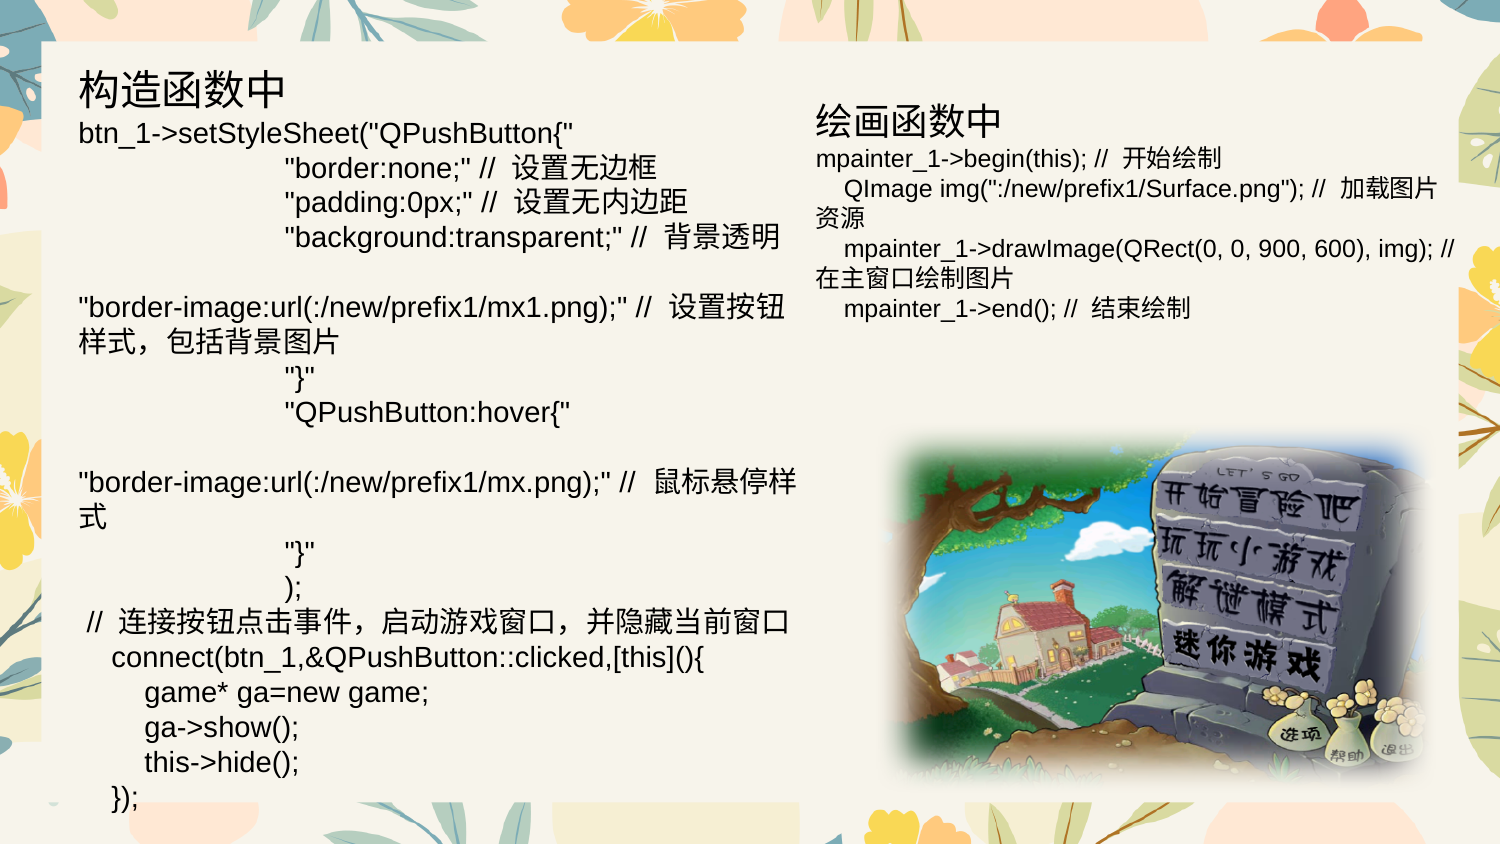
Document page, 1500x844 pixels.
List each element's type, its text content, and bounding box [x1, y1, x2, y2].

text_box 构造函数中 btn_1->setStyleSheet("QPushButton{" "border:none;" // 设置无边框 "padding:0px;" // 设置无内边距 "background:transparent;" // 背景透明 "border-image:url(:/new/prefix1/mx1.png);" // 设置按钮样式，包括背景图片 "}" "QPushButton:hover{" "border-image:url(:/new/prefix1/mx.png);" // 鼠标悬停样式 "}" ); // 连接按钮点击事件，启动游戏窗口，并隐藏当前窗口 connect(btn_1,&QPushButton::clicked,[this](){ game* ga=new game; ga->show(); this->hide(); }); [63, 56, 817, 821]
text_box 绘画函数中 mpainter_1->begin(this); // 开始绘制 QImage img(":/new/prefix1/Surface.png"); // 加载图片资源 mpainter_1->drawImage(QRect(0, 0, 900, 600), img); // 在主窗口绘制图片 mpainter_1->end(); // 结束绘制 [801, 90, 1480, 330]
picture [0, 0, 1500, 844]
